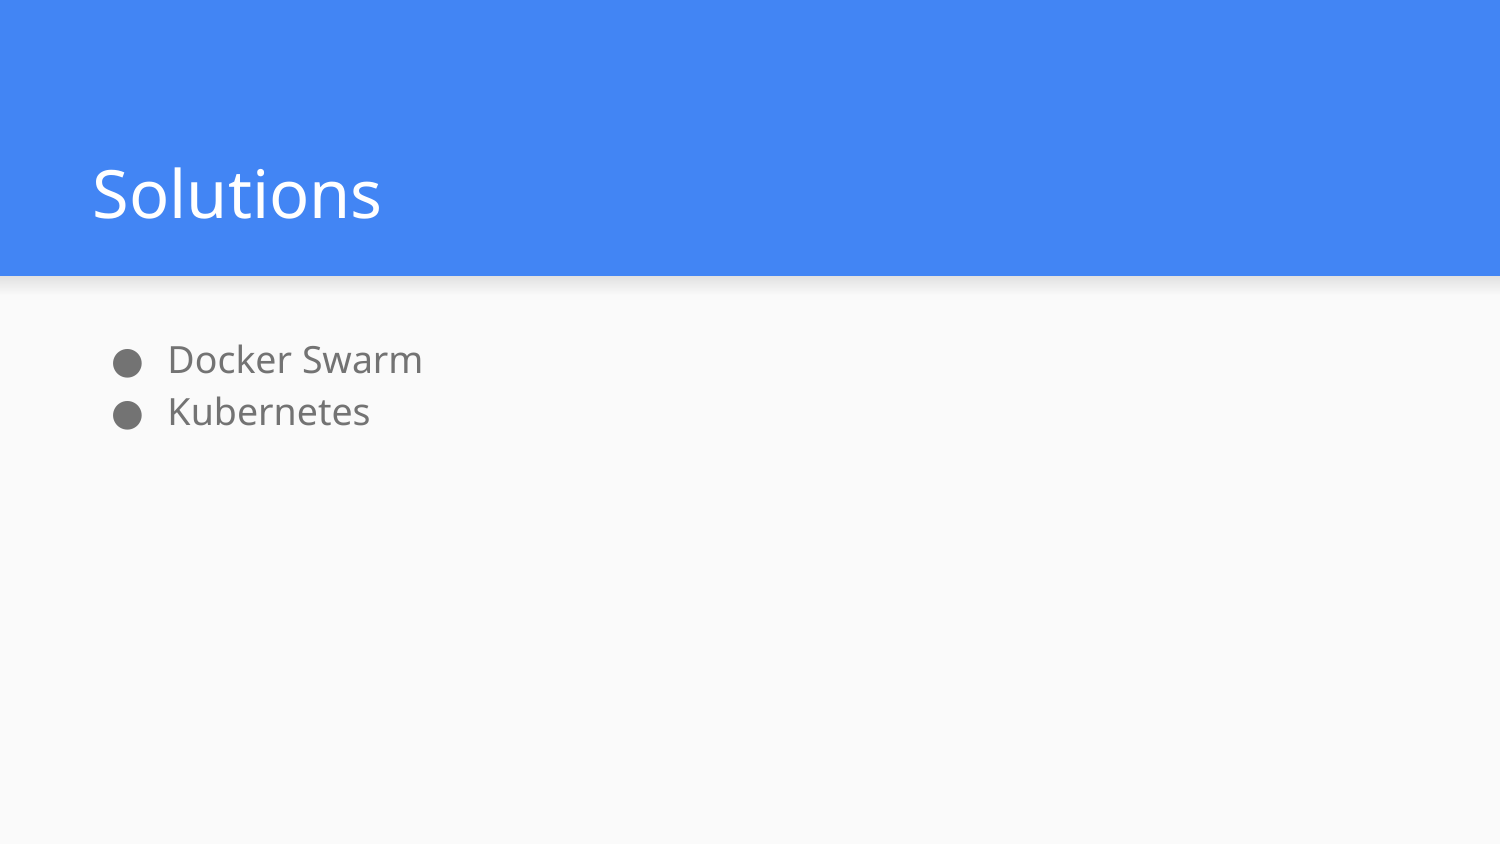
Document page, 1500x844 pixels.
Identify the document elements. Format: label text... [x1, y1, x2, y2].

title Solutions [77, 121, 1427, 248]
list Docker Swarm Kubernetes [77, 314, 1427, 760]
